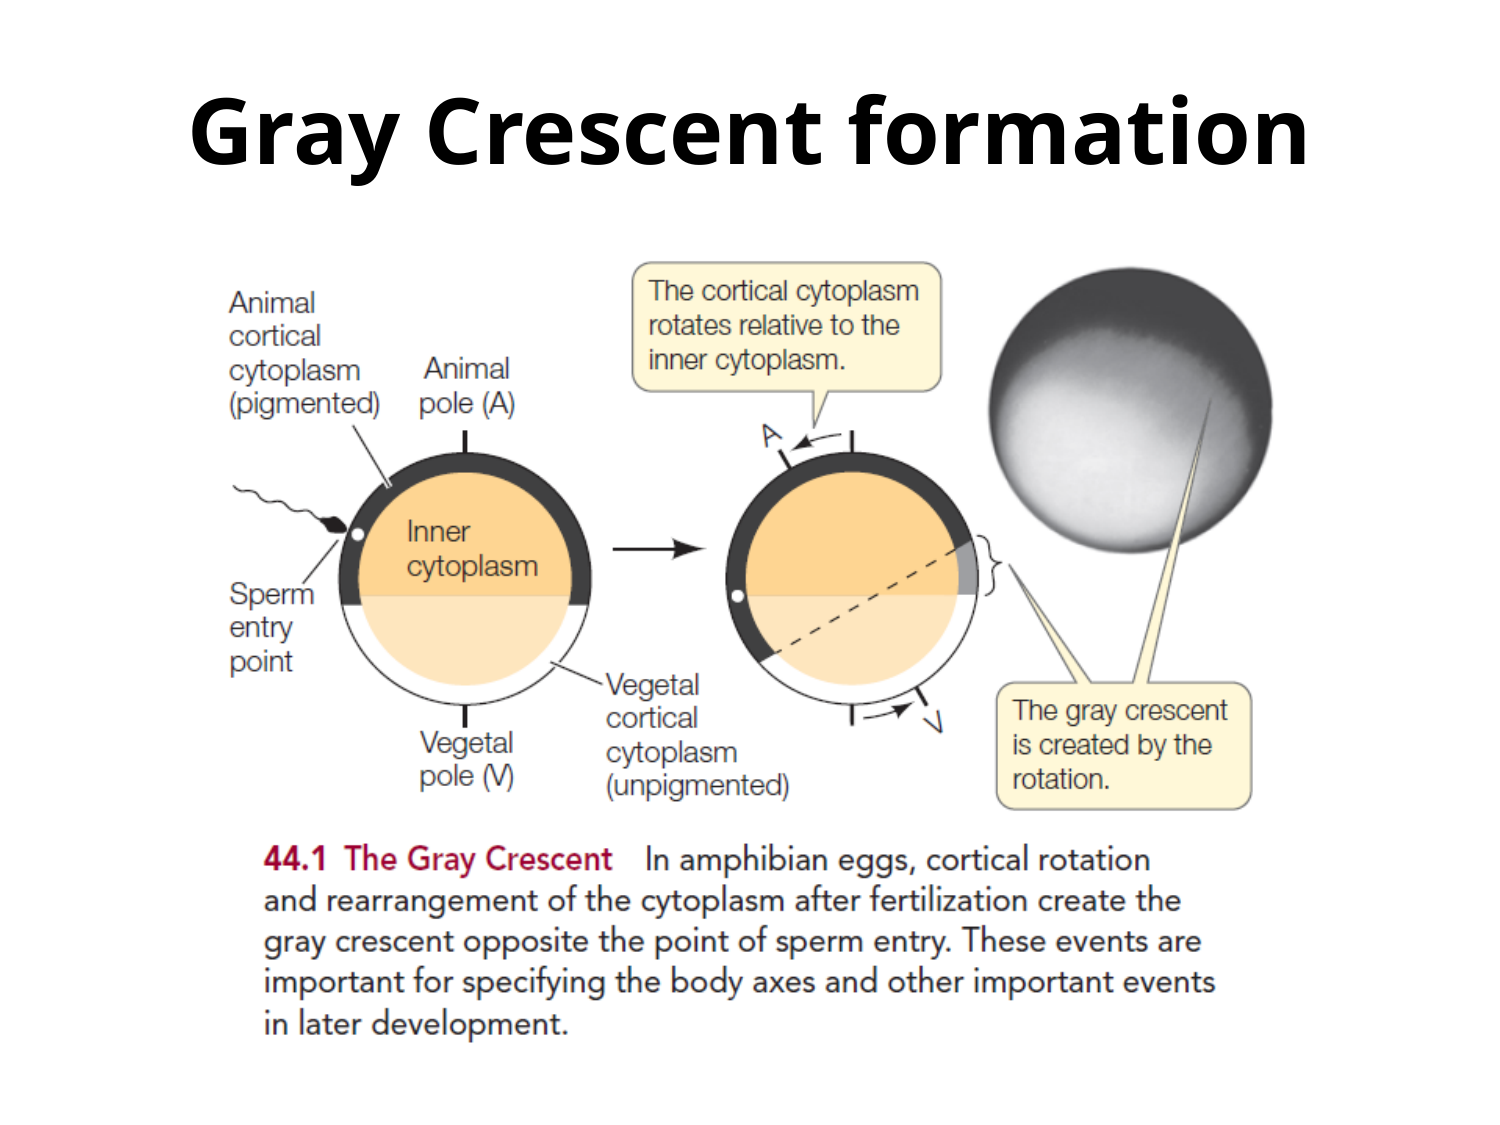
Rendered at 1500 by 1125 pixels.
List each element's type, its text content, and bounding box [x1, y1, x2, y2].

title Gray Crescent formation [103, 59, 1397, 210]
picture [222, 249, 1278, 1049]
